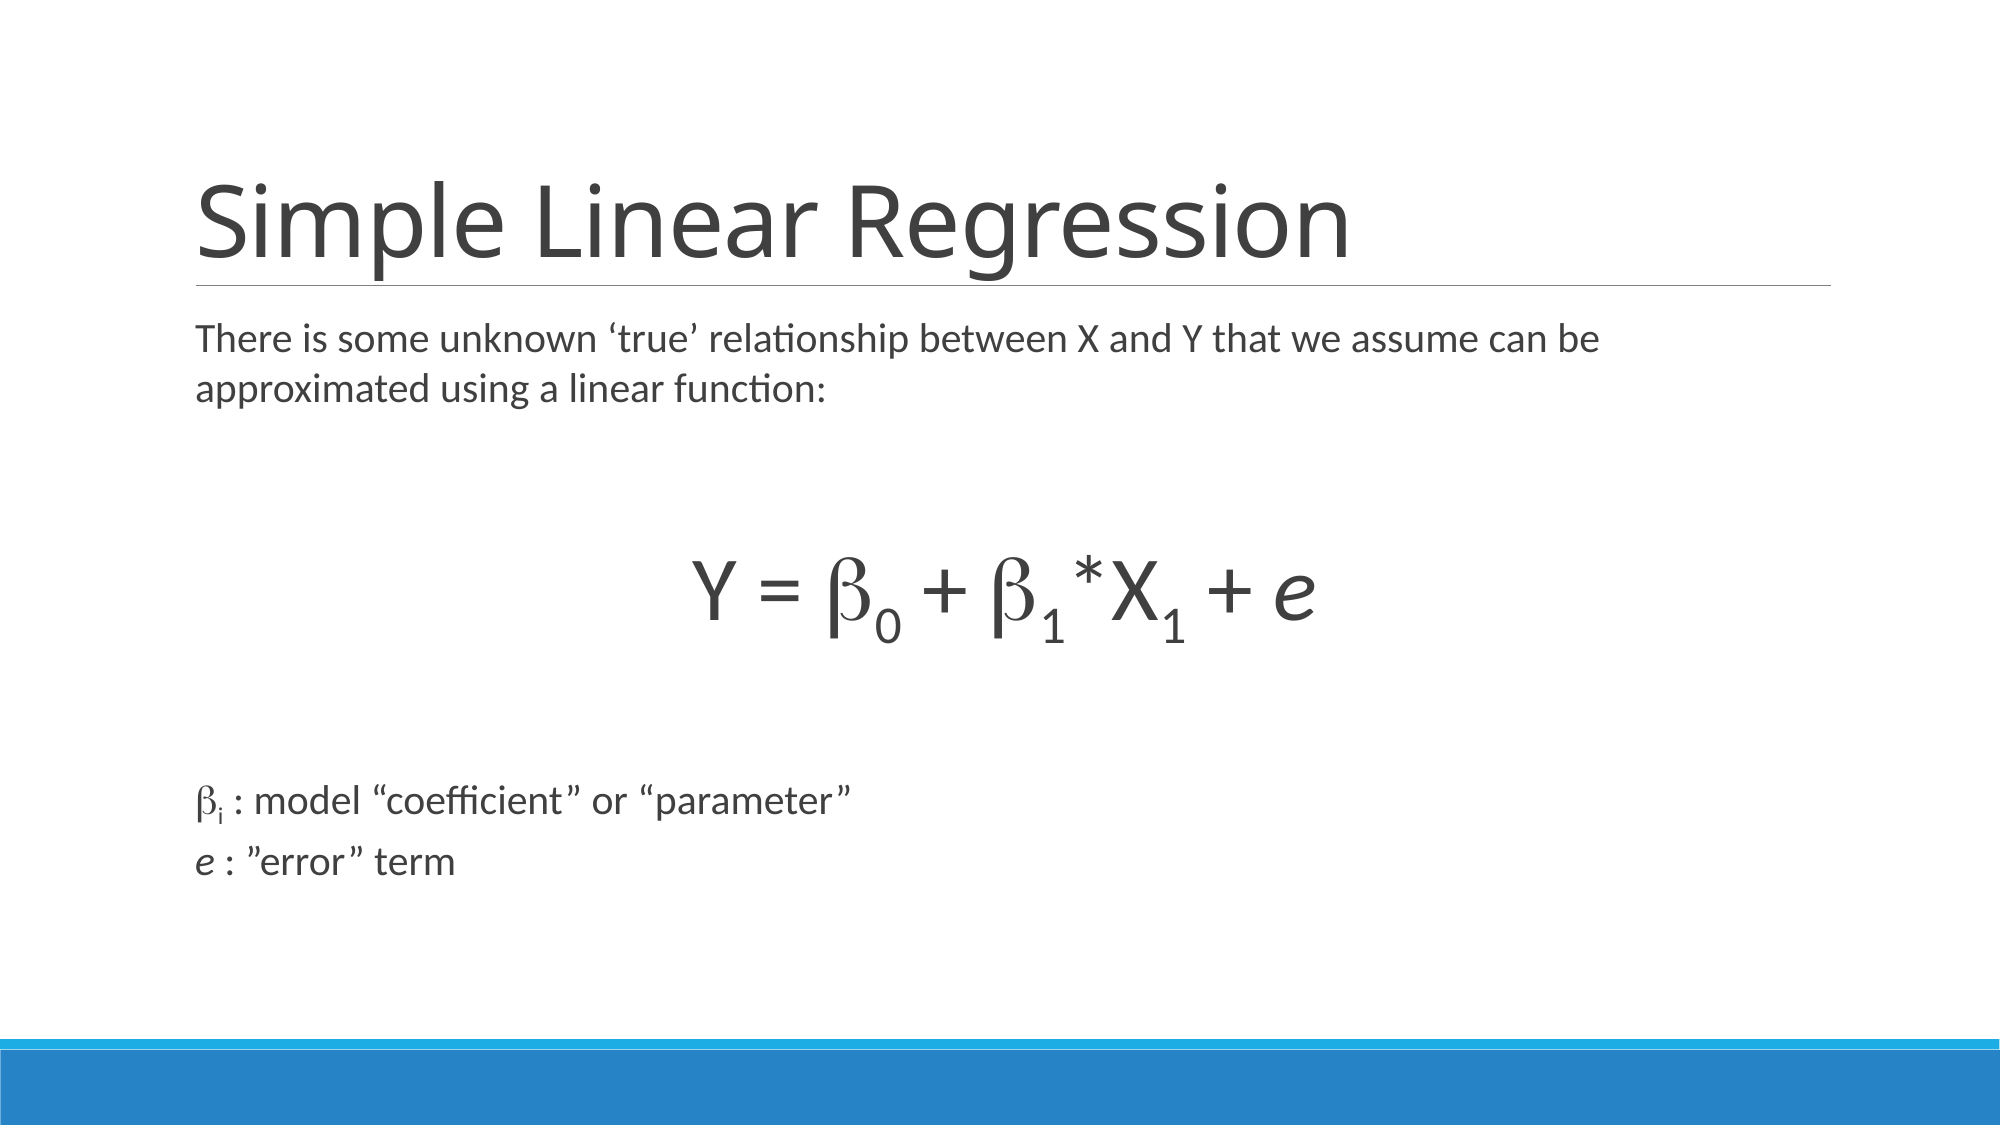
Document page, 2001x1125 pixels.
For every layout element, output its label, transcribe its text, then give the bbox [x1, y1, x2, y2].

list There is some unknown ‘true’ relationship between X and Y that we assume can be approximated using a linear function: Y = 0 + 1*X1 + e i : model “coefficient” or “parameter” e : ”error” term [180, 302, 1830, 963]
title Simple Linear Regression [180, 47, 1830, 285]
